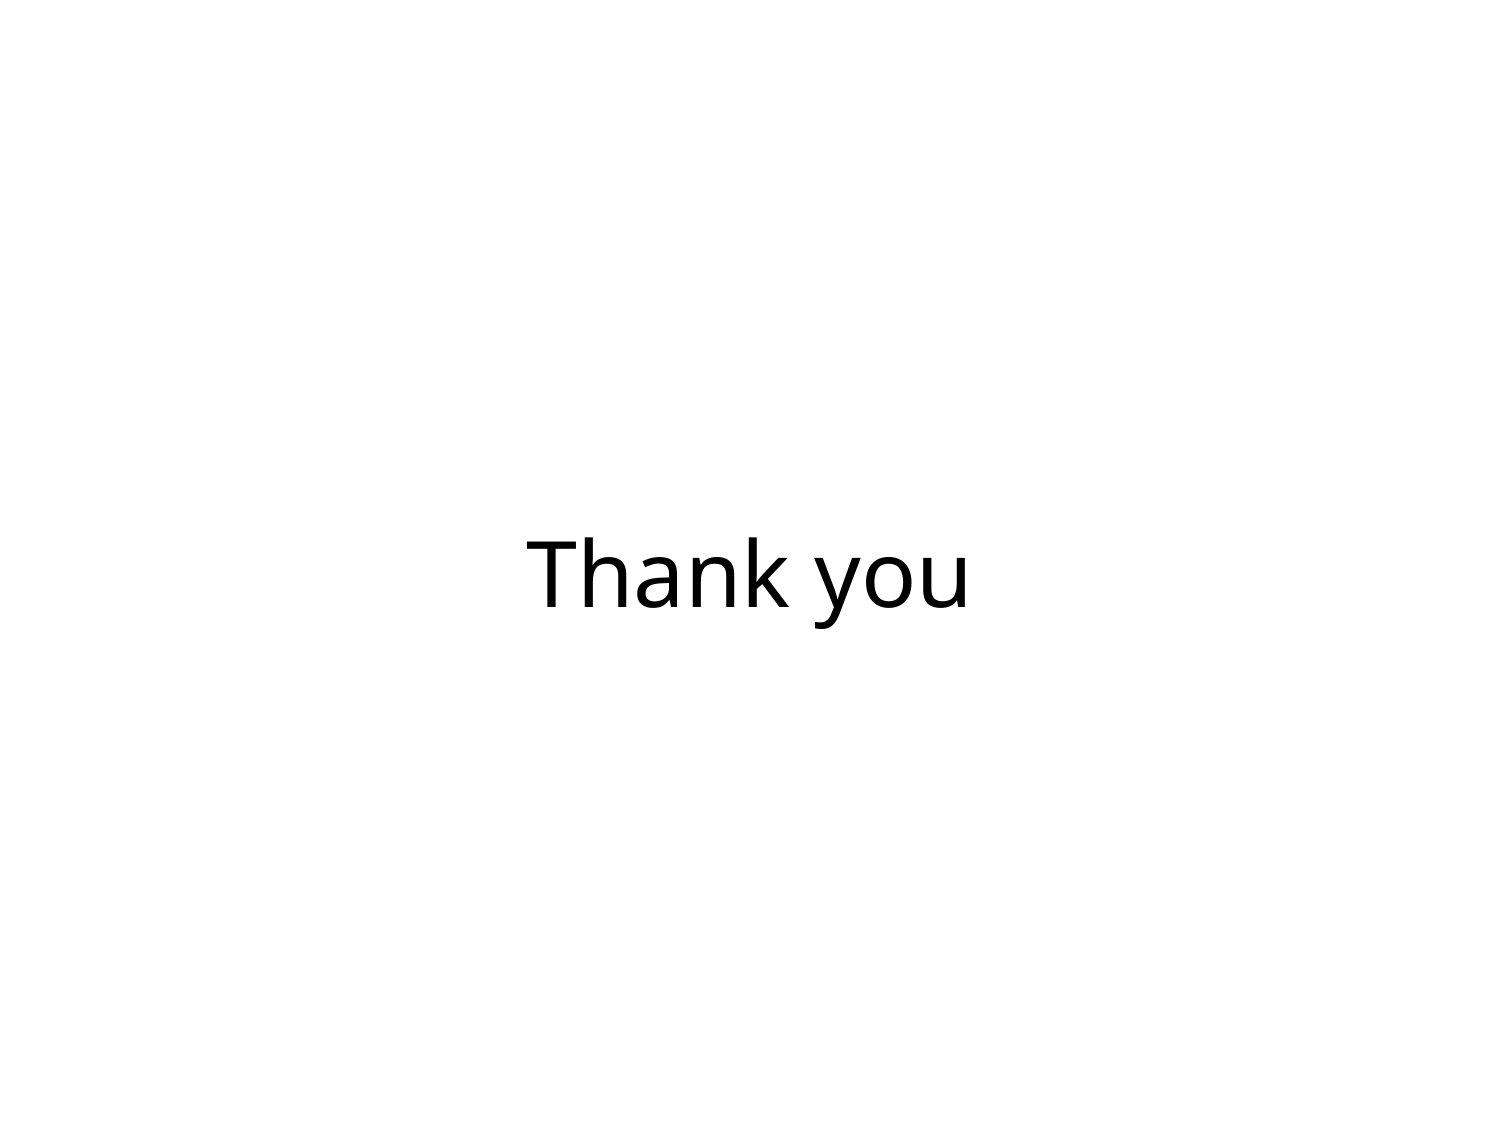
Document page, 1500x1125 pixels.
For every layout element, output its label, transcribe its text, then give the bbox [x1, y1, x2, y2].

title Thank you [0, 469, 1500, 687]
